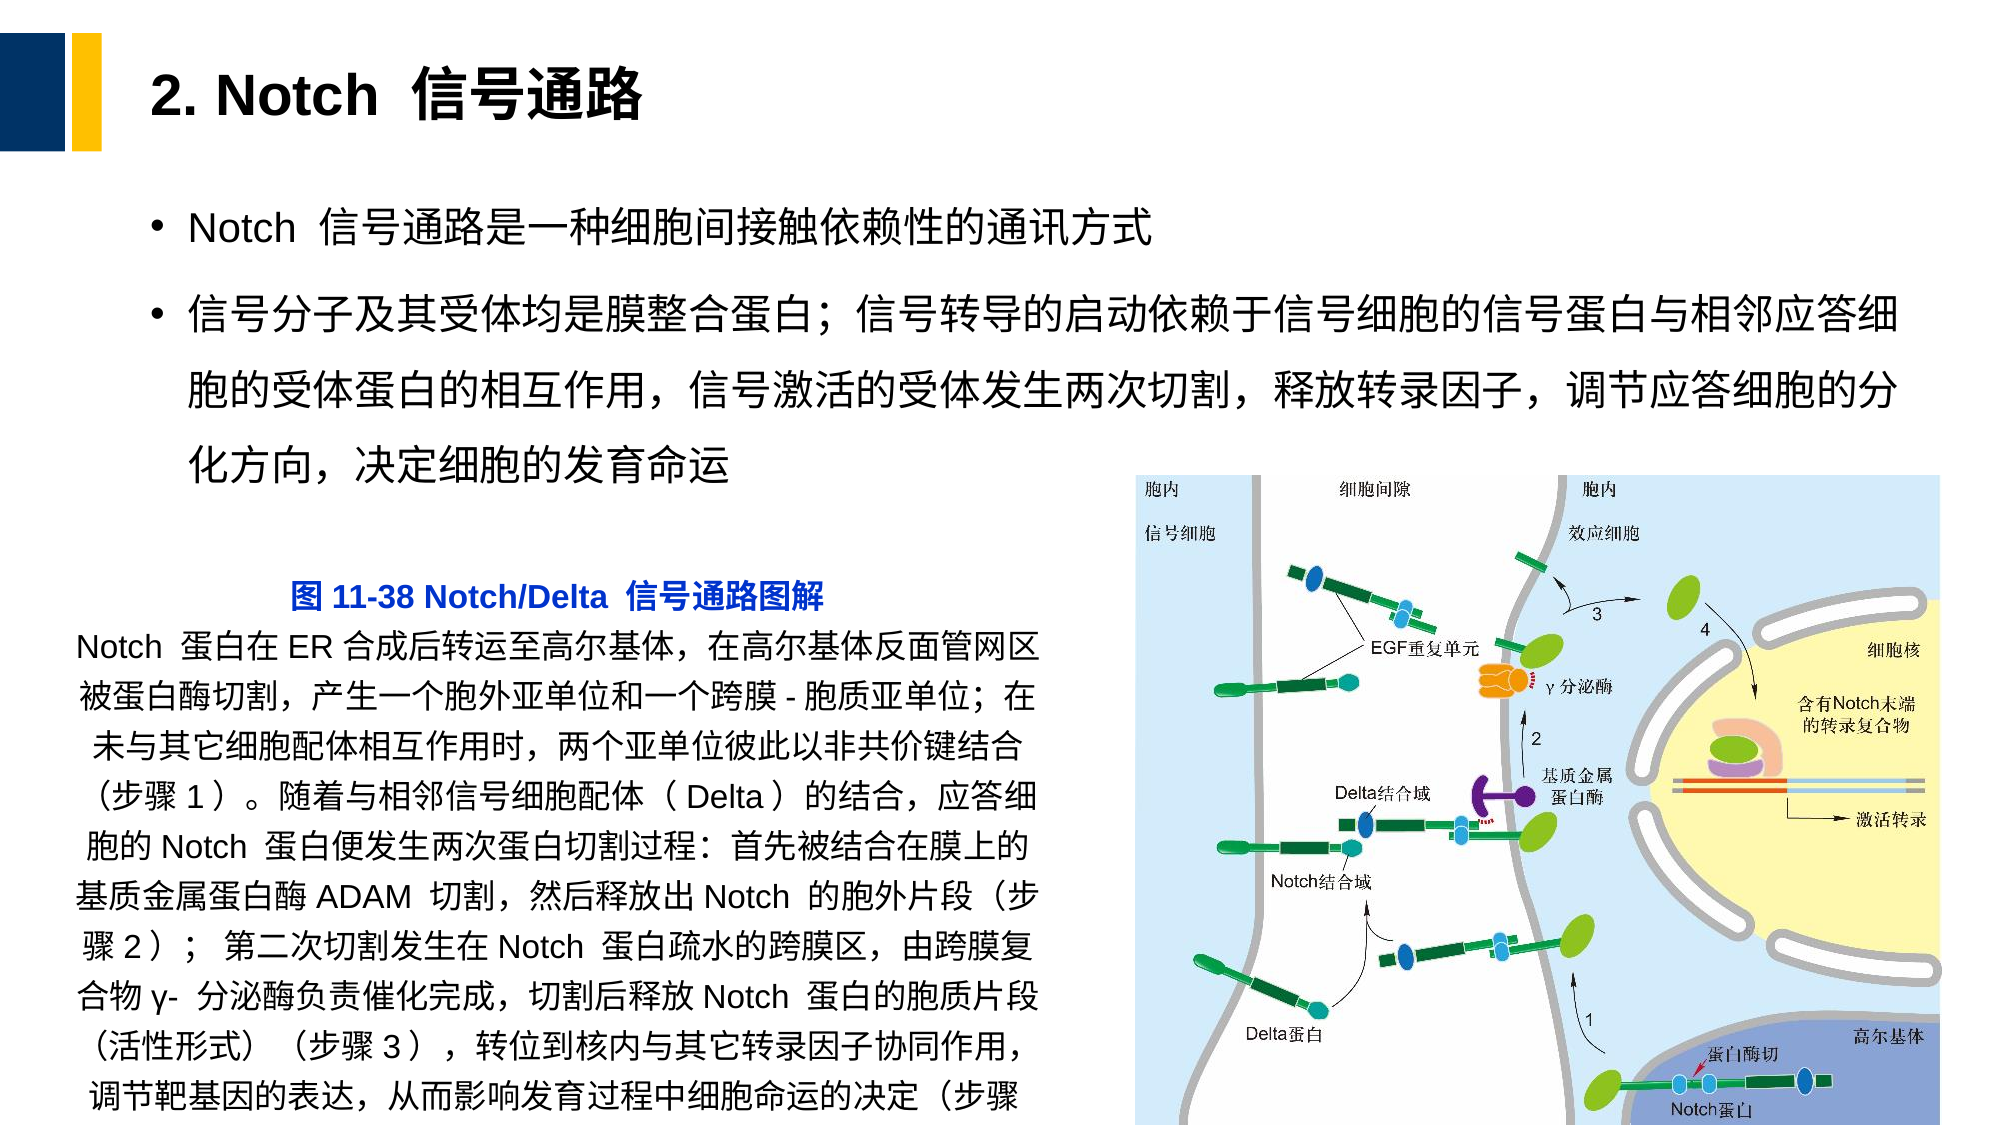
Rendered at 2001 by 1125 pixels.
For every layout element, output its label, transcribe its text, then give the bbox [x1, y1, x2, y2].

title 2. Notch 信号通路 [135, 33, 1950, 152]
text_box 图11-38 Notch/Delta 信号通路图解 Notch 蛋白在ER合成后转运至高尔基体，在高尔基体反面管网区被蛋白酶切割，产生一个胞外亚单位和一个跨膜-胞质亚单位；在未与其它细胞配体相互作用时，两个亚单位彼此以非共价键结合（步骤1）。随着与相邻信号细胞配体（Delta）的结合，应答细胞的Notch 蛋白便发生两次蛋白切割过程：首先被结合在膜上的基质金属蛋白酶ADAM 切割，然后释放出Notch 的胞外片段（步骤2）； 第二次切割发生在Notch 蛋白疏水的跨膜区，由跨膜复合物γ- 分泌酶负责催化完成，切割后释放Notch 蛋白的胞质片段（活性形式）（步骤3），转位到核内与其它转录因子协同作用，调节靶基因的表达，从而影响发育过程中细胞命运的决定（步骤4） [58, 567, 1058, 1125]
list Notch 信号通路是一种细胞间接触依赖性的通讯方式 信号分子及其受体均是膜整合蛋白；信号转导的启动依赖于信号细胞的信号蛋白与相邻应答细胞的受体蛋白的相互作用，信号激活的受体发生两次切割，释放转录因子，调节应答细胞的分化方向，决定细胞的发育命运 [135, 168, 1950, 1060]
picture [1135, 475, 1942, 1125]
